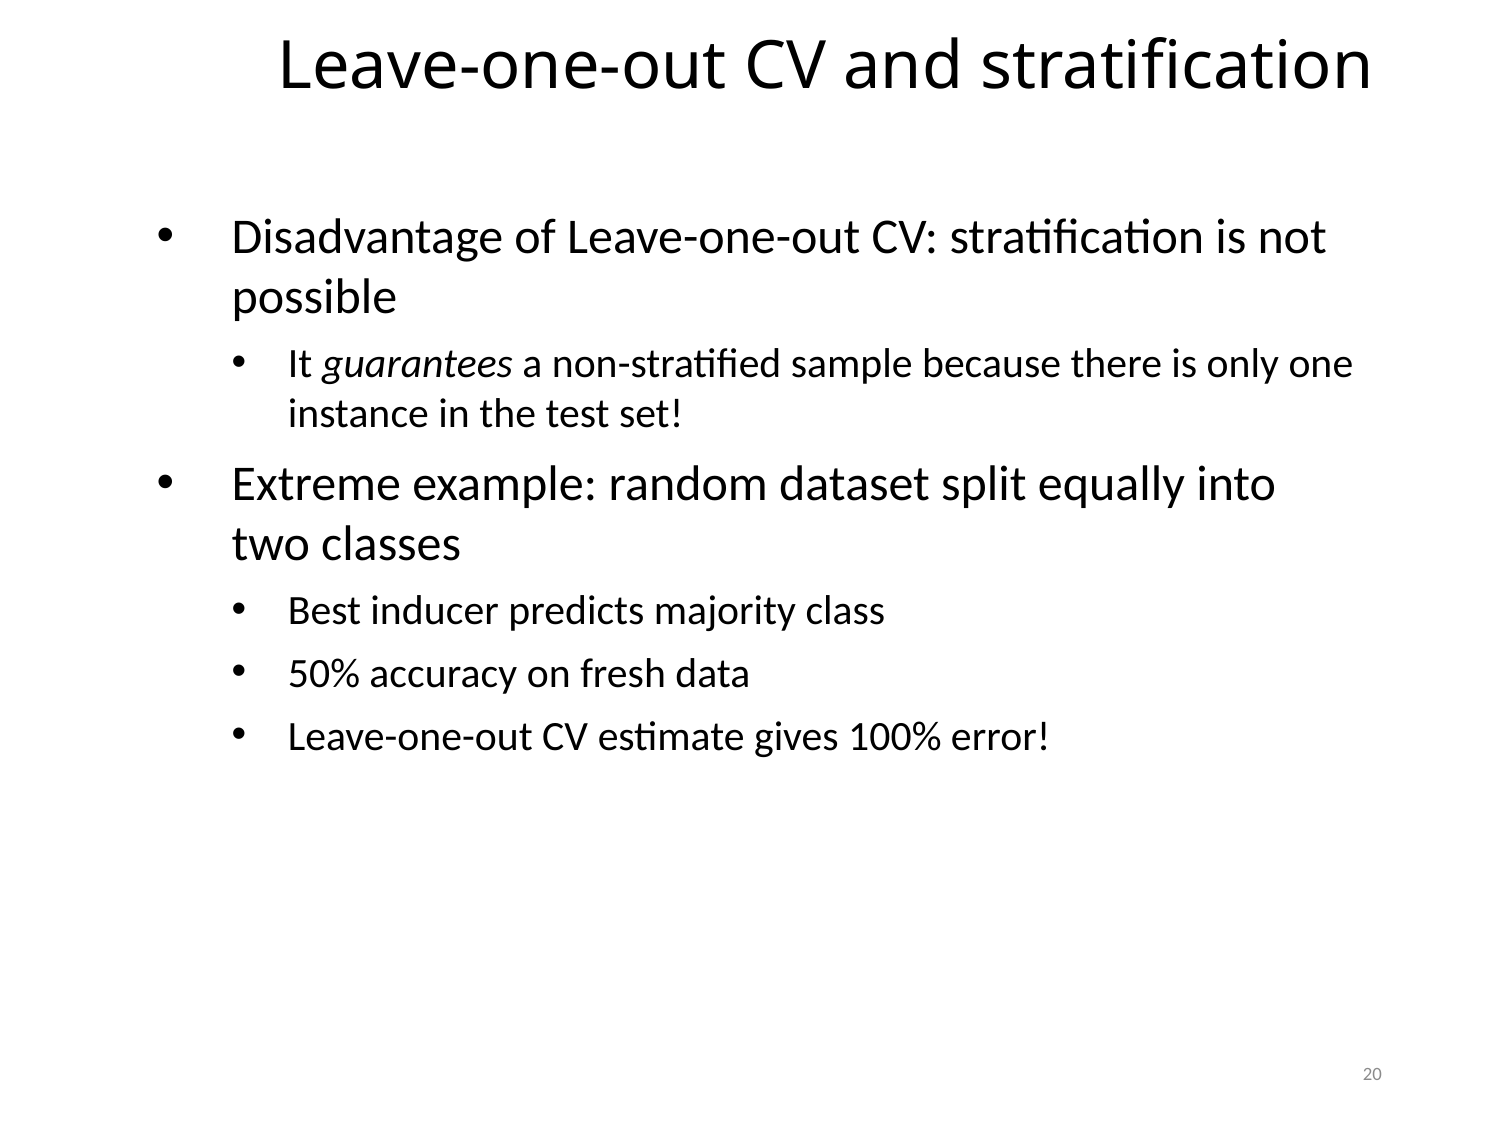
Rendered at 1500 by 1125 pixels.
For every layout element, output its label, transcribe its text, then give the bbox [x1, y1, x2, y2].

text_box Disadvantage of Leave-one-out CV: stratification is not possible It guarantees a non-stratified sample because there is only one instance in the test set! Extreme example: random dataset split equally into two classes Best inducer predicts majority class 50% accuracy on fresh data Leave-one-out CV estimate gives 100% error! [141, 196, 1380, 766]
slide_number 20 [1059, 1042, 1397, 1103]
title Leave-one-out CV and stratification [262, 0, 1500, 148]
